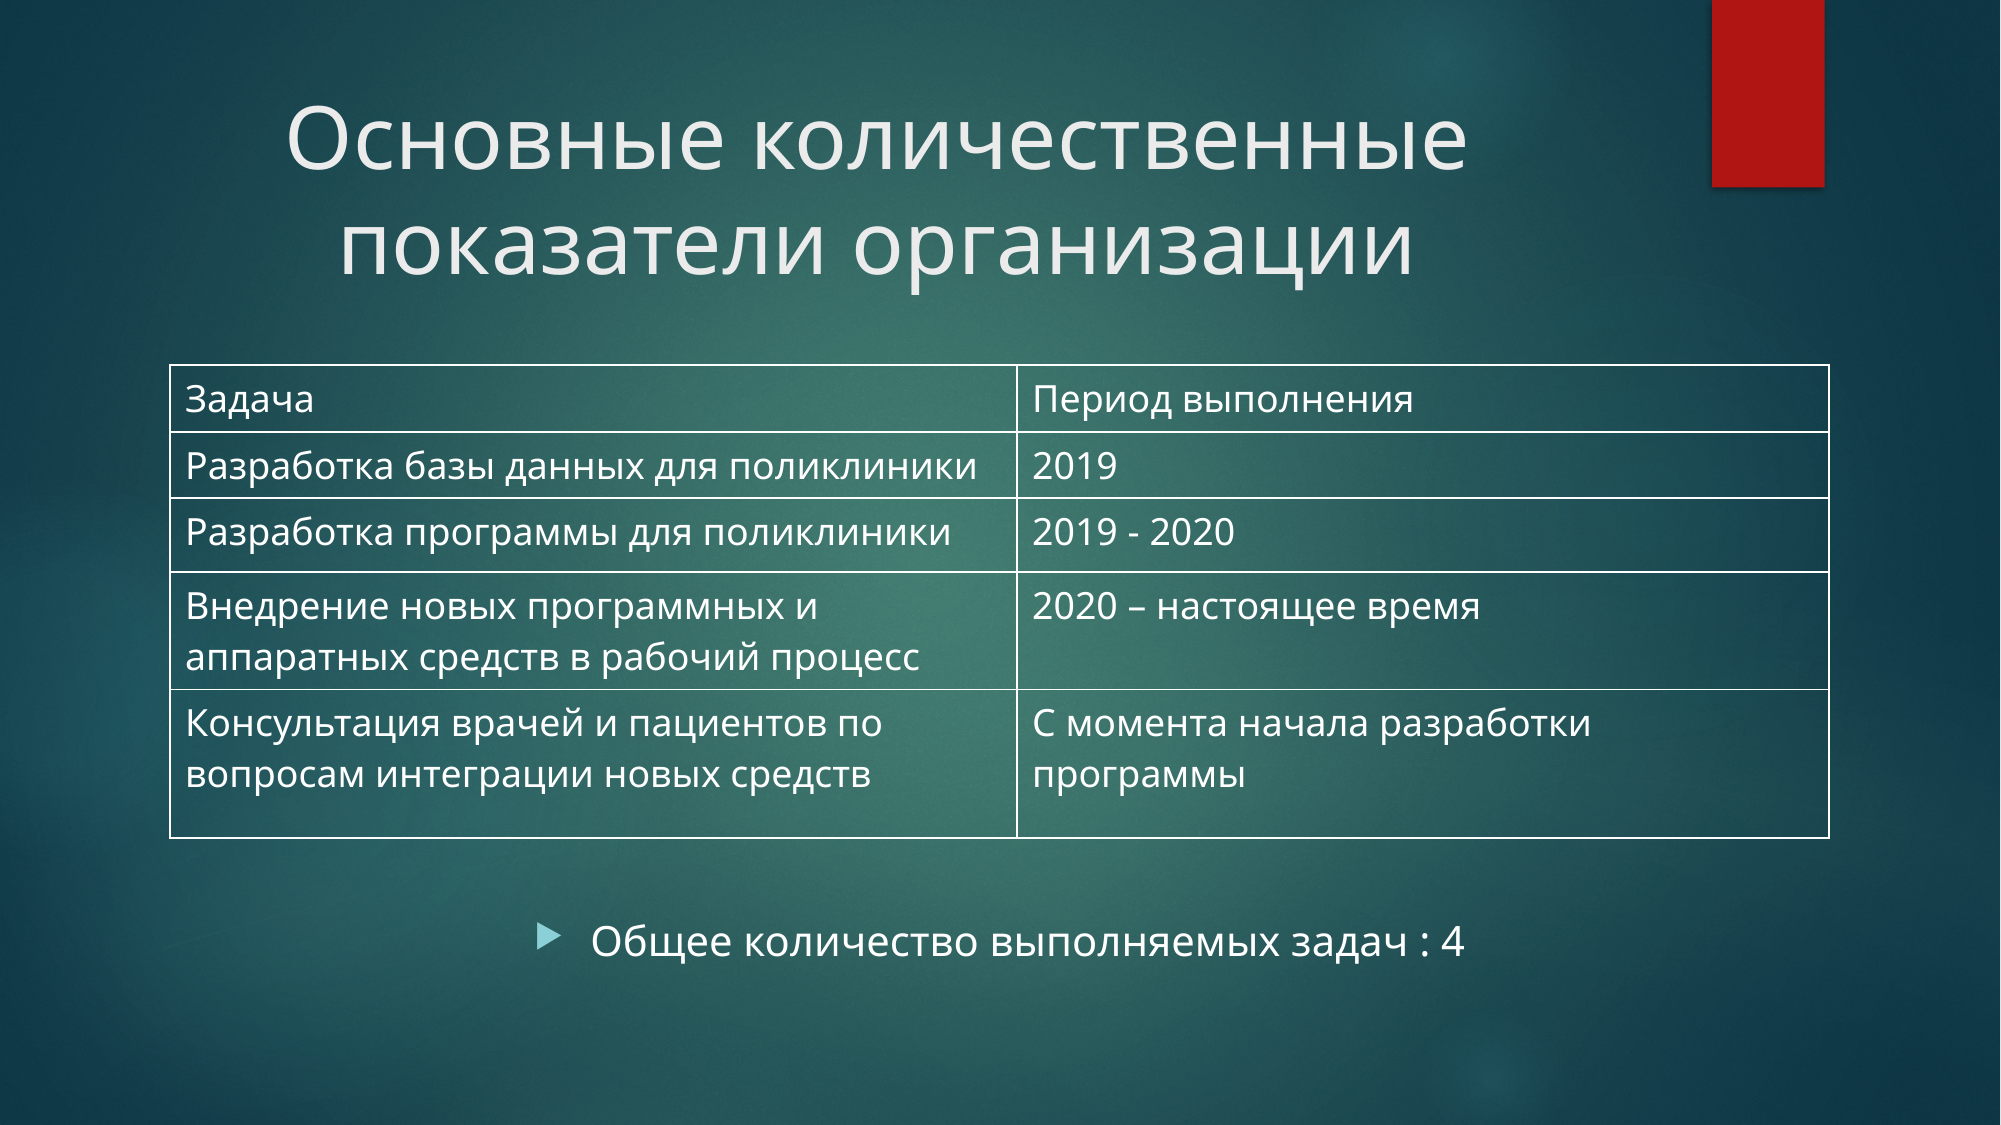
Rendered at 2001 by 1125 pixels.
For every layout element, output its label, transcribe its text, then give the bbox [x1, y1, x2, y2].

table_cell 2019 - 2020 [1018, 499, 1828, 571]
table_cell 2020 – настоящее время [1018, 573, 1828, 689]
text_box Общее количество выполняемых задач : 4 [187, 842, 1813, 1032]
table_cell Внедрение новых программных и аппаратных средств в рабочий процесс [171, 573, 1016, 689]
table_header Задача [171, 366, 1016, 431]
table_header Период выполнения [1018, 366, 1828, 431]
table_cell Разработка базы данных для поликлиники [171, 433, 1016, 497]
table_cell 2019 [1018, 433, 1828, 497]
picture [0, 0, 2001, 1125]
table_cell С момента начала разработки программы [1018, 690, 1828, 837]
text_box Основные количественные показатели организации [105, 74, 1649, 304]
table_cell Разработка программы для поликлиники [171, 499, 1016, 571]
table_cell Консультация врачей и пациентов по вопросам интеграции новых средств [171, 690, 1016, 837]
